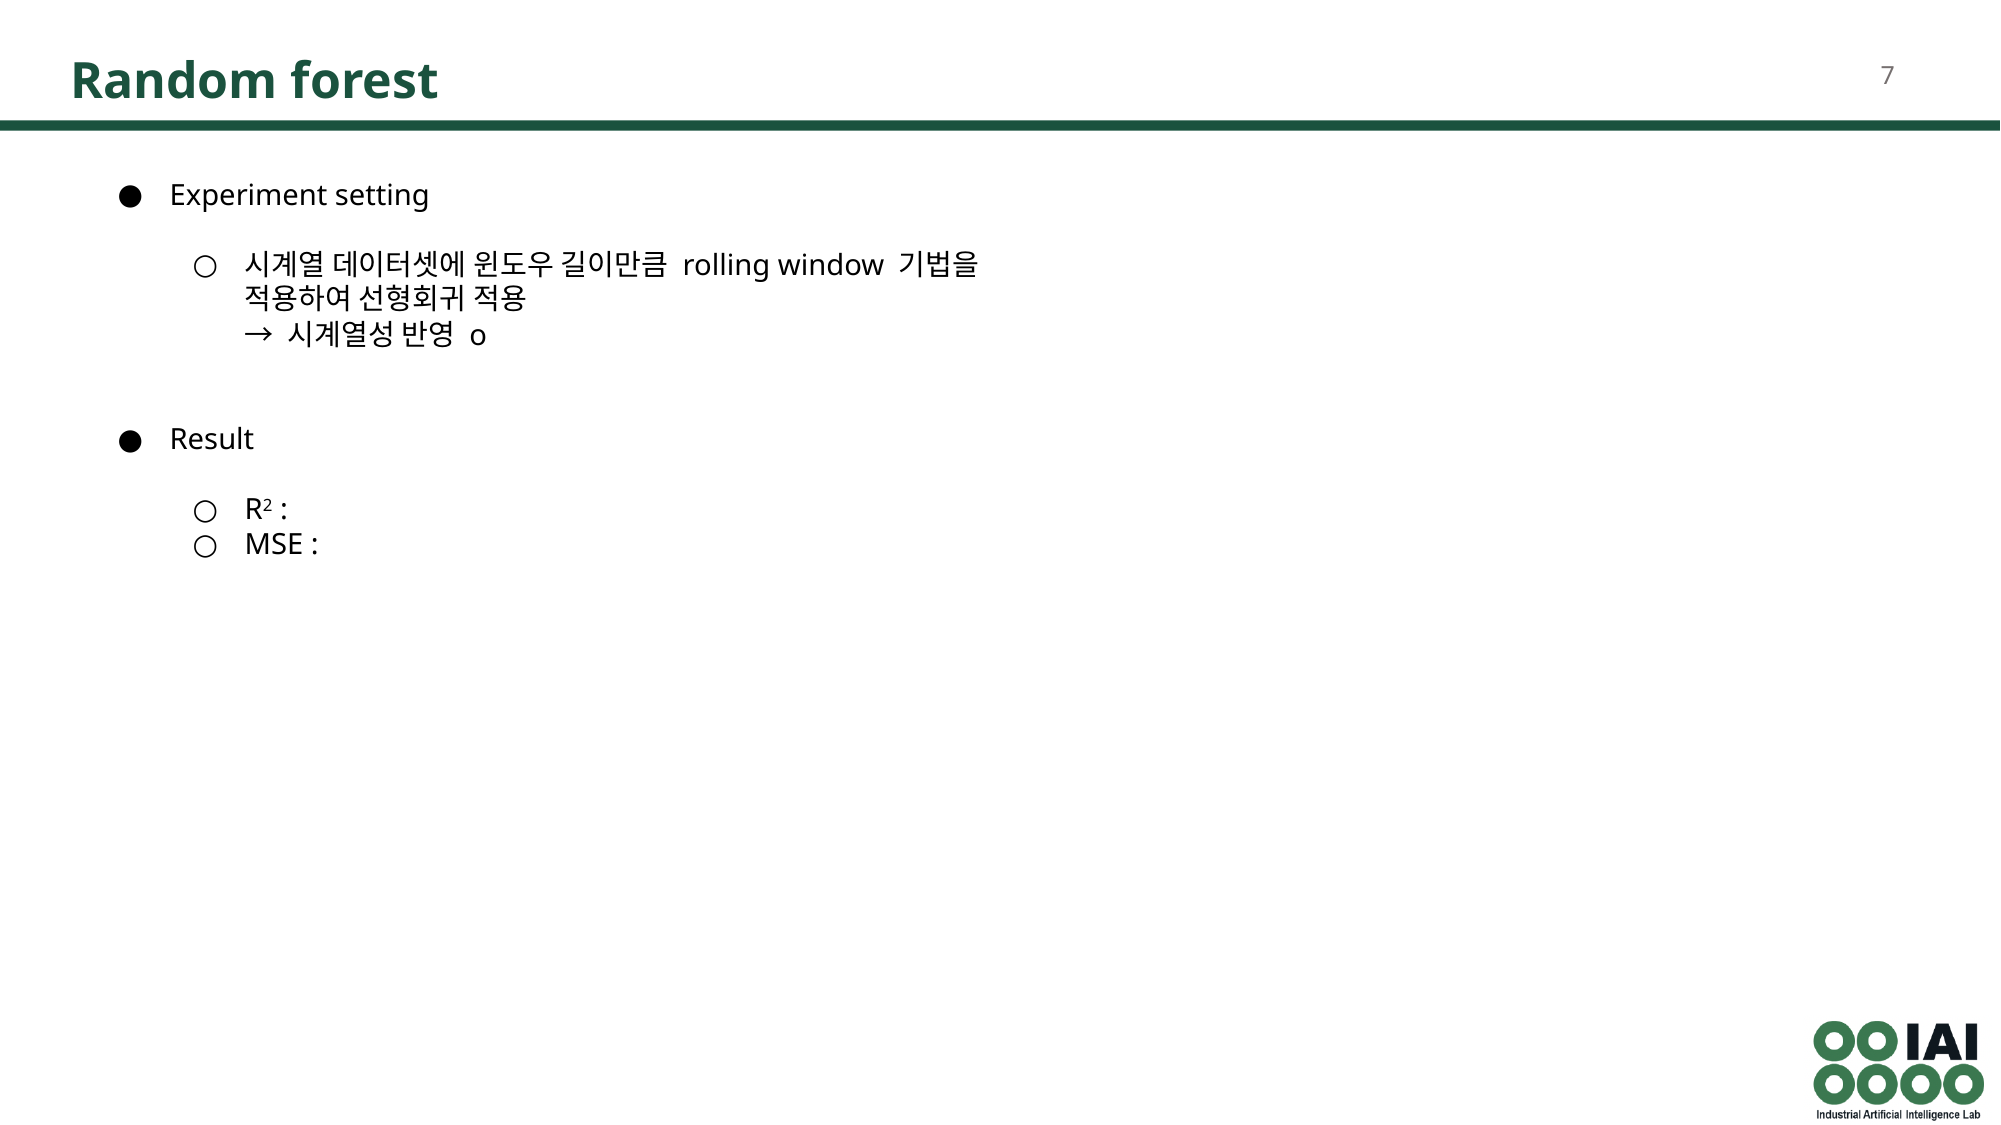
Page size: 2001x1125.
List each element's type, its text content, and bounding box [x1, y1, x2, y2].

picture [1803, 1015, 1992, 1125]
title Random forest [68, 46, 1760, 237]
text_box Experiment setting 시계열 데이터셋에 윈도우 길이만큼 rolling window 기법을 적용하여 선형회귀 적용 → 시계열성 반영 o Result R2 : MSE : [79, 160, 1043, 1063]
